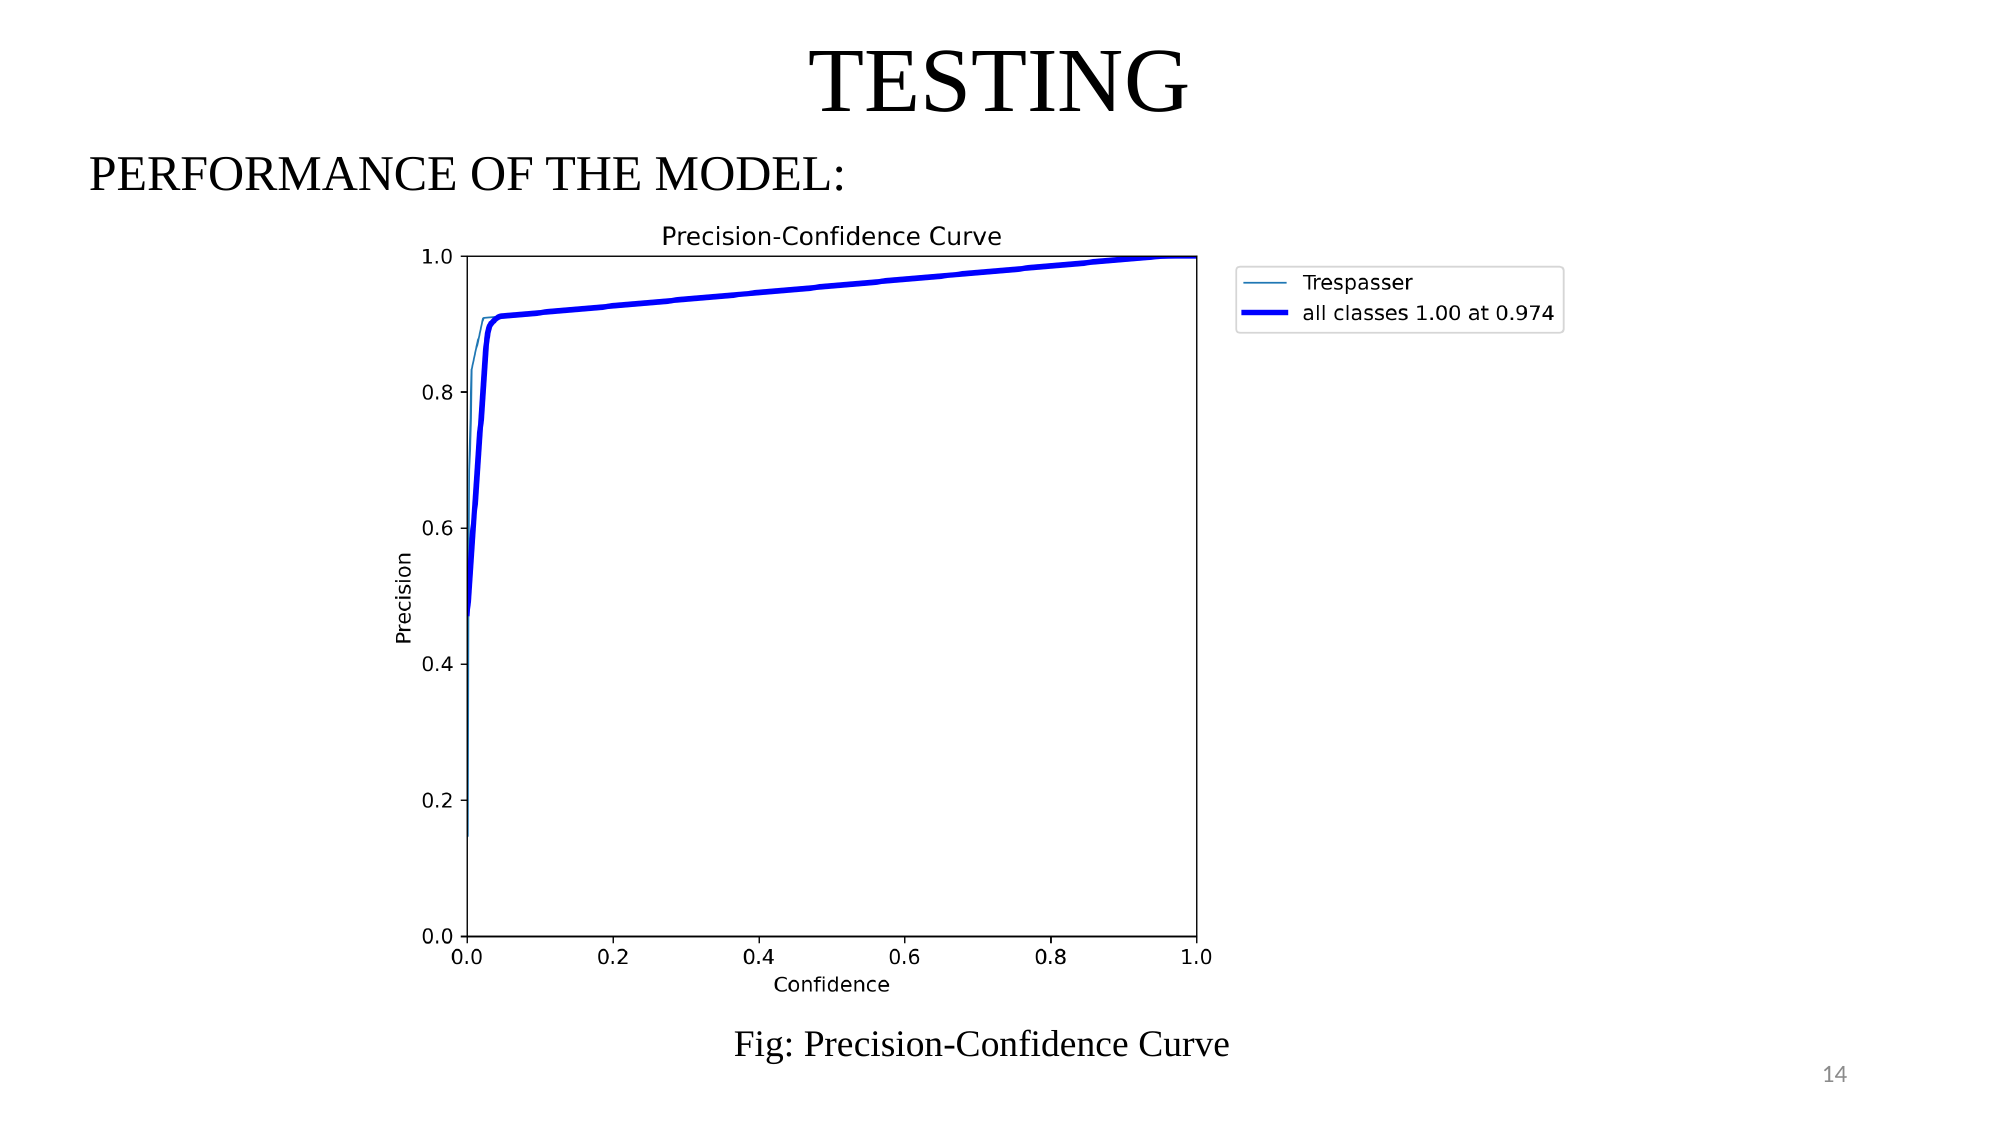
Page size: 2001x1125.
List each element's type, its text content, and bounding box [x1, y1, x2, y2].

picture [371, 203, 1594, 1018]
slide_number 14 [1412, 1042, 1863, 1103]
title TESTING [137, 0, 1863, 191]
text_box Fig: Precision-Confidence Curve [719, 1018, 1246, 1072]
text_box PERFORMANCE OF THE MODEL: [74, 133, 862, 209]
